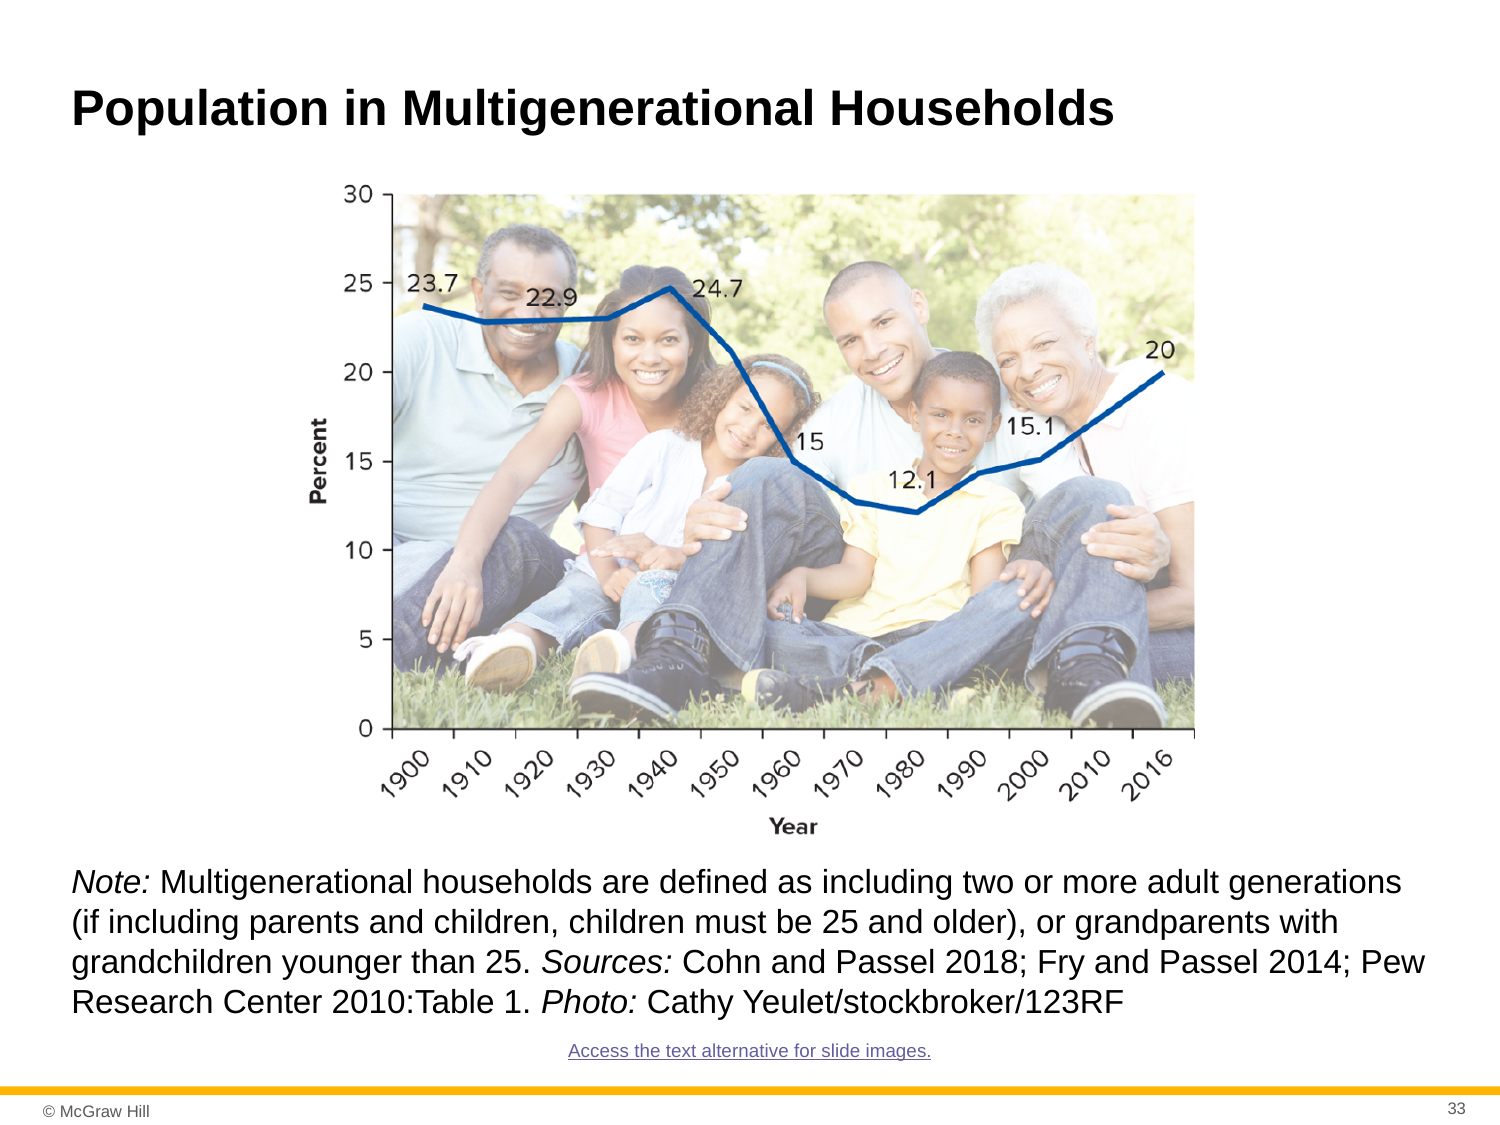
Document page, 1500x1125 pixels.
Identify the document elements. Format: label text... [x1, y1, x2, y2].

list Note: Multigenerational households are defined as including two or more adult generations (if including parents and children, children must be 25 and older), or grandparents with grandchildren younger than 25. Sources: Cohn and Passel 2018; Fry and Passel 2014; Pew Research Center 2010:Table 1. Photo: Cathy Yeulet/stockbroker/123RF [56, 852, 1444, 1025]
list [89, 180, 1410, 841]
title Population in Multigenerational Households [56, 50, 1444, 162]
list Access the text alternative for slide images. [525, 1037, 975, 1069]
